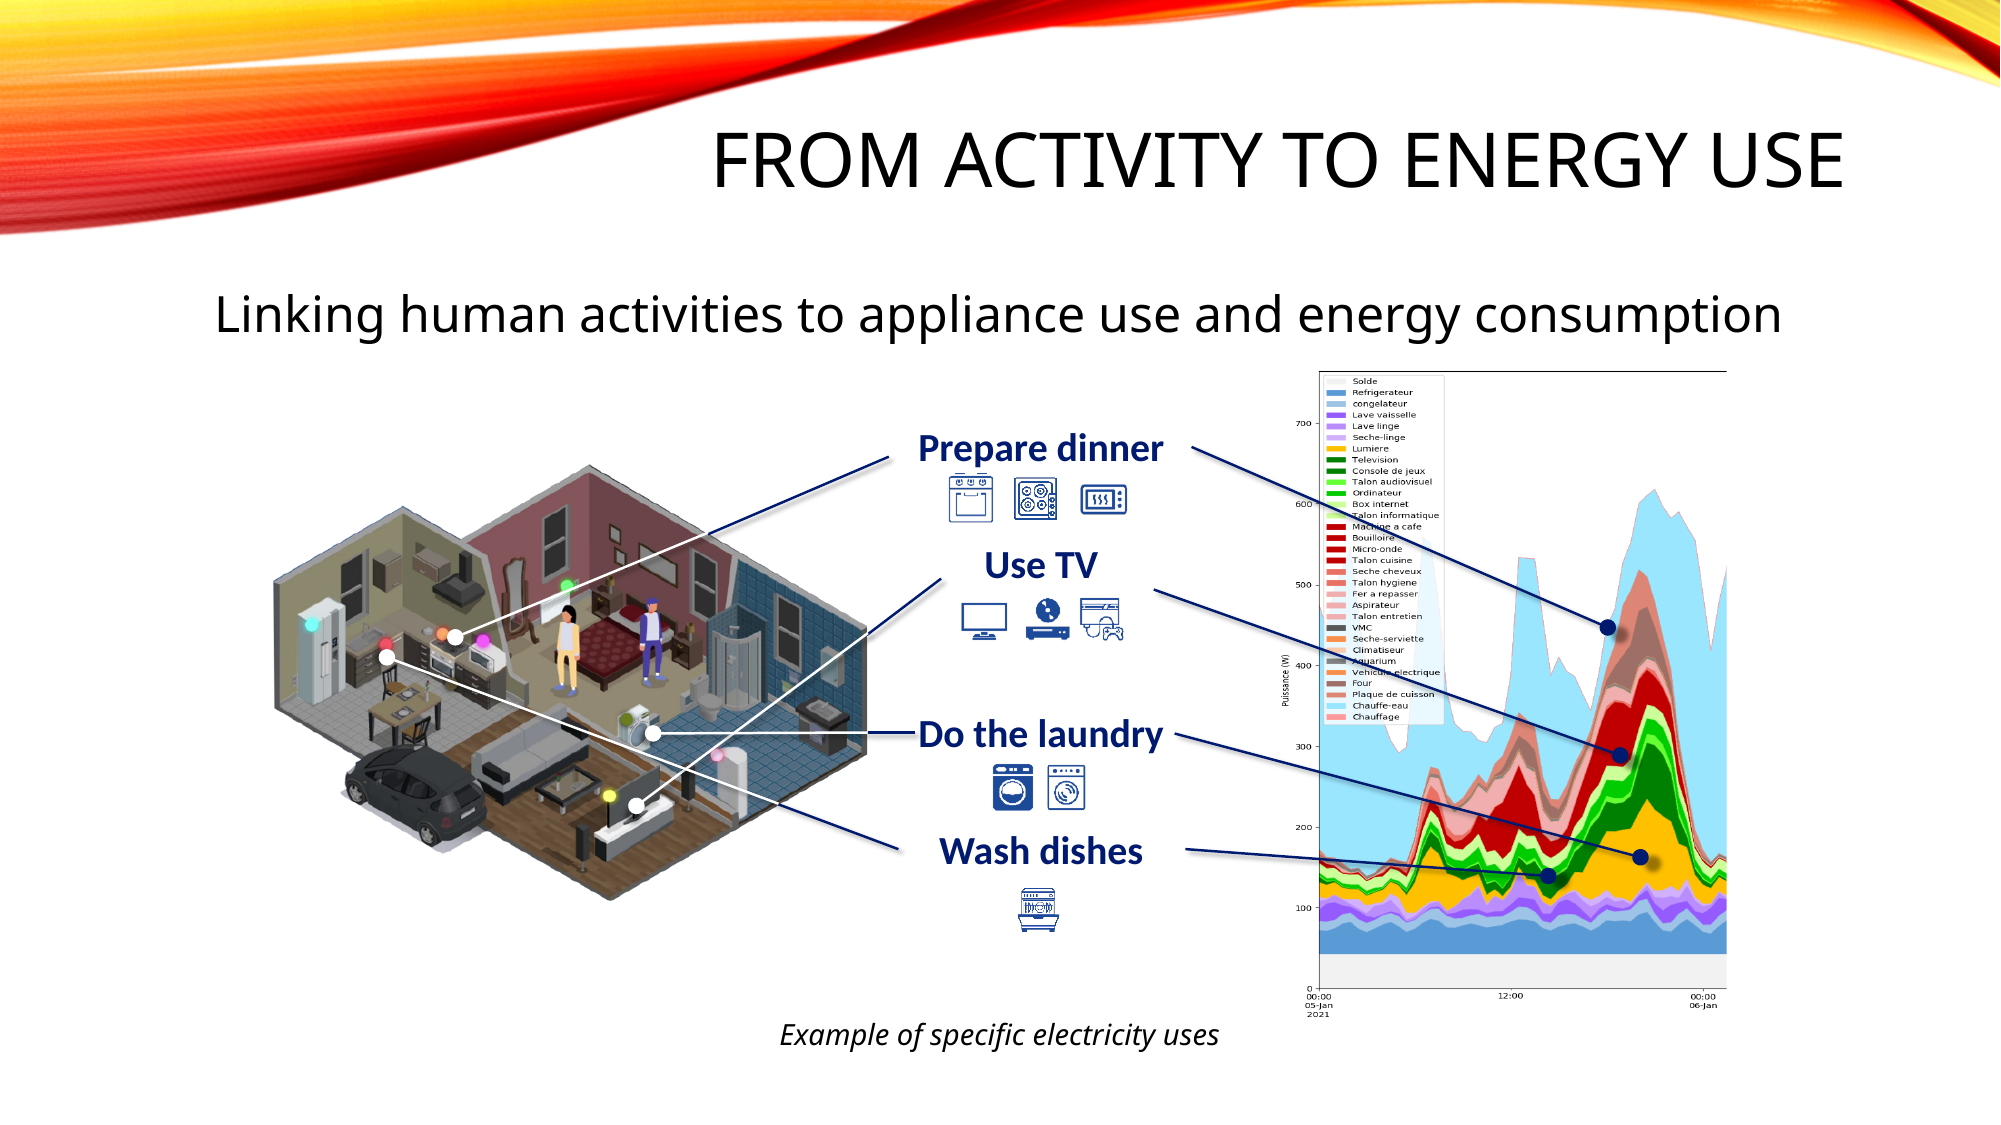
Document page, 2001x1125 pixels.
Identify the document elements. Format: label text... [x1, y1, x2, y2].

picture [0, 0, 2000, 237]
text_box Linking human activities to appliance use and energy consumption [113, 274, 1887, 350]
title From activity to energy use [137, 105, 1863, 214]
picture [273, 363, 1727, 1034]
text_box Example of specific electricity uses [113, 1008, 1887, 1059]
